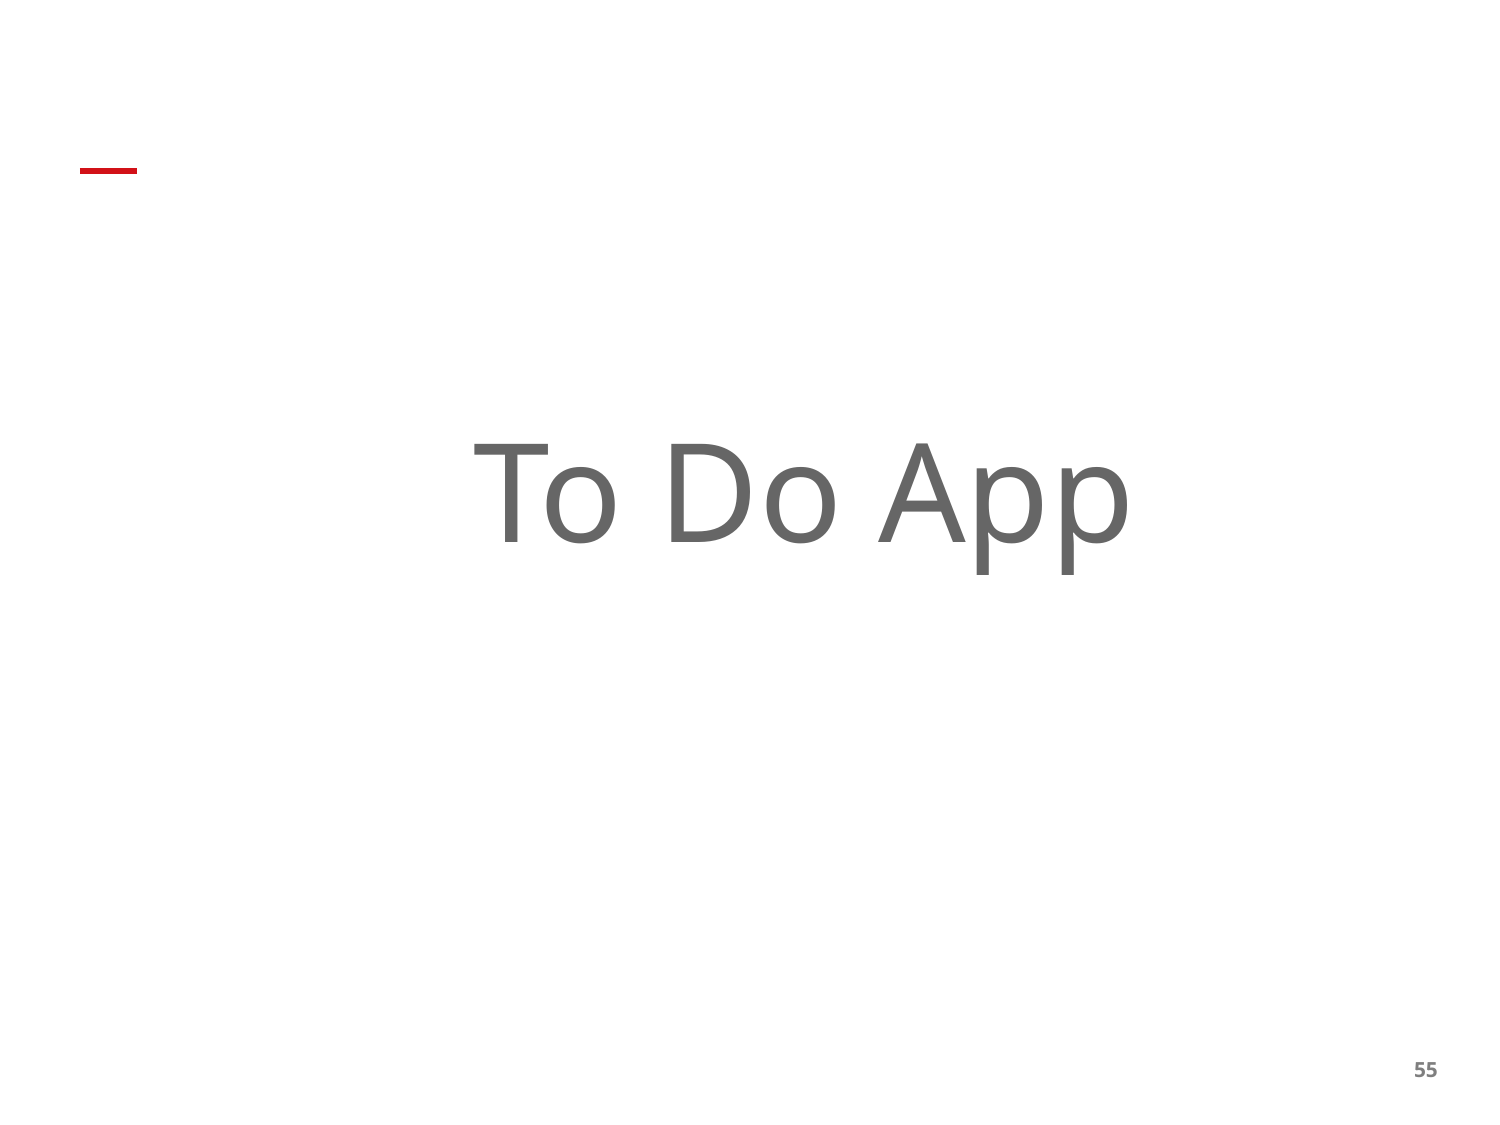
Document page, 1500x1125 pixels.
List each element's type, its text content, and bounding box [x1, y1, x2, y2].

list To Do App [79, 234, 1420, 1022]
